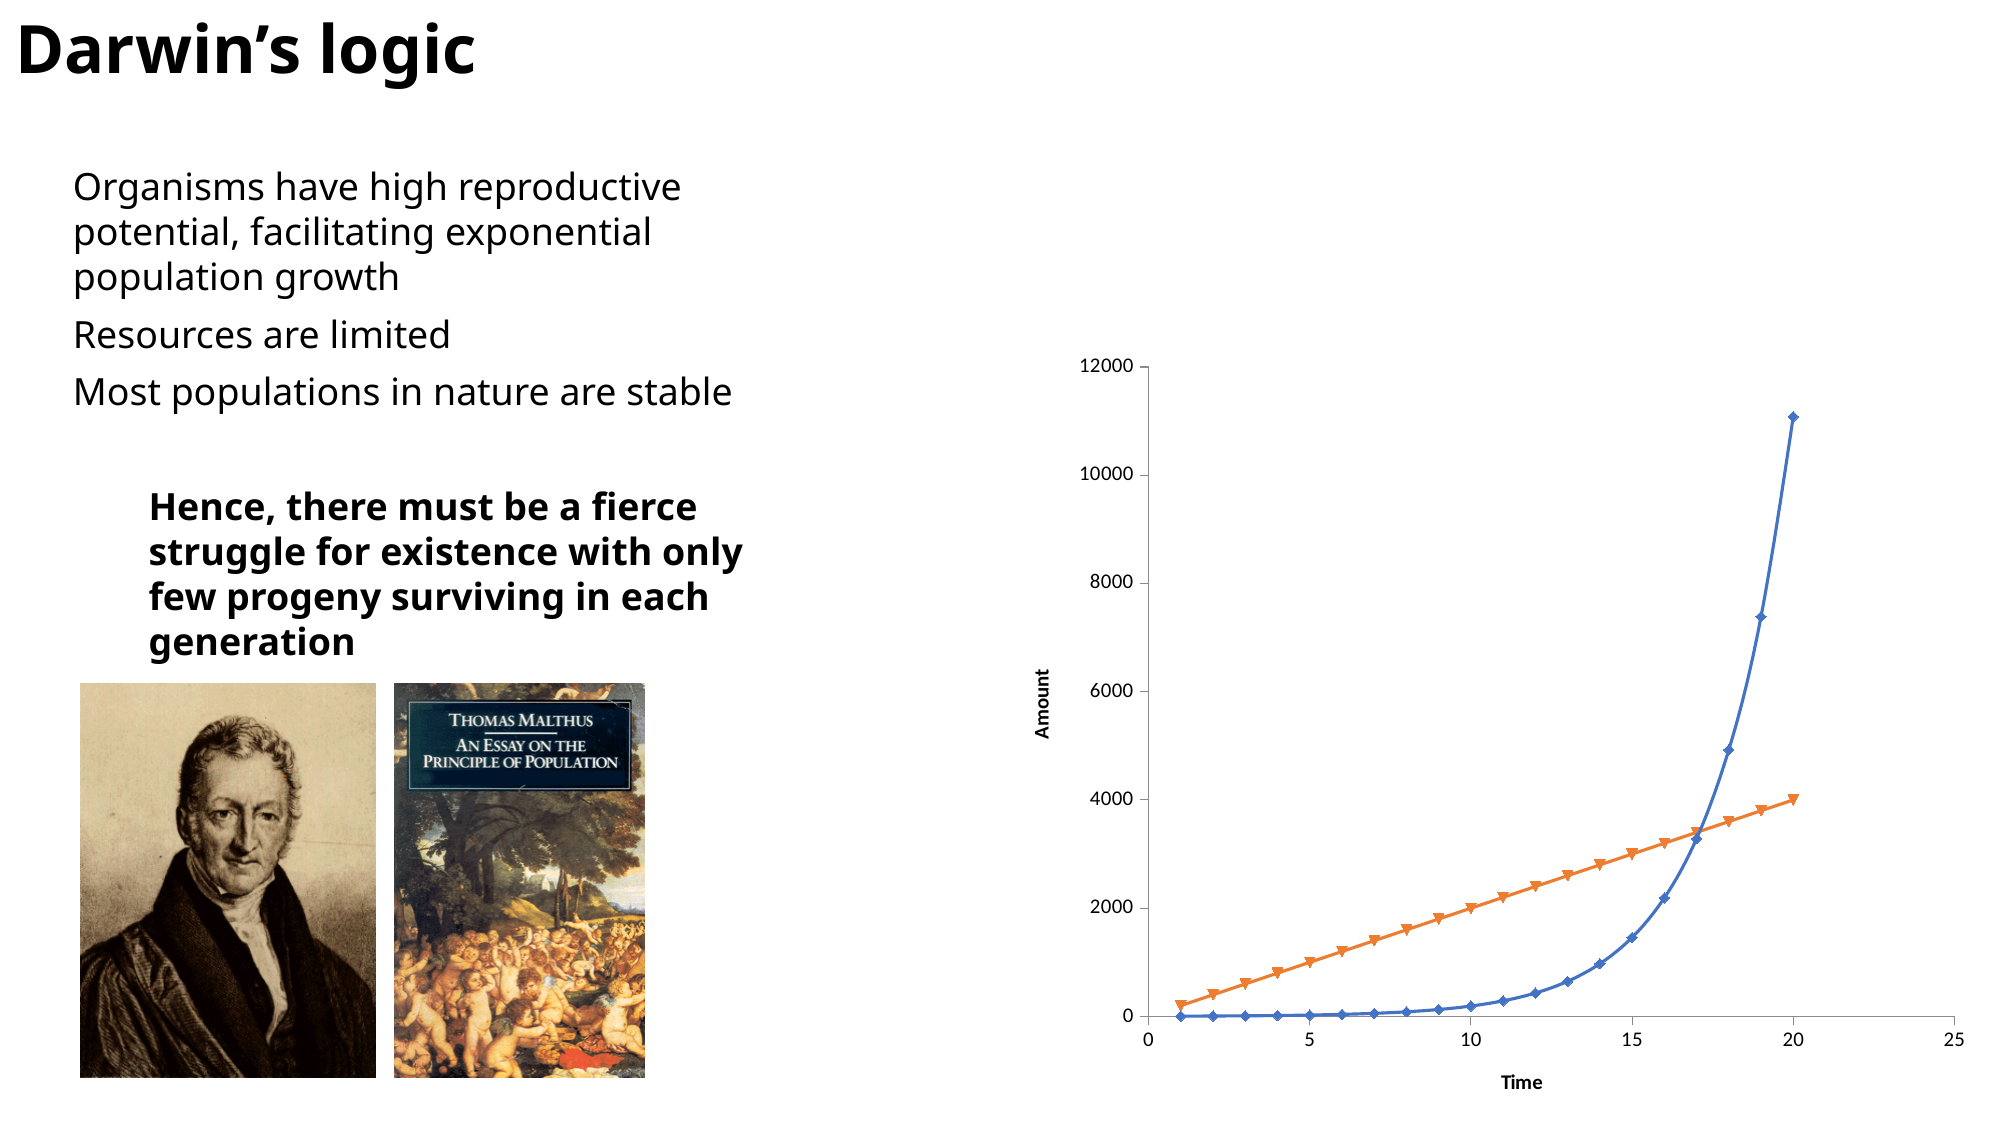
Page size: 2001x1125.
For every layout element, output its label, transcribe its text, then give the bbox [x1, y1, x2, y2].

text_box Organisms have high reproductive potential, facilitating exponential population growth Resources are limited Most populations in nature are stable Hence, there must be a fierce struggle for existence with only few progeny surviving in each generation [58, 155, 790, 671]
picture [80, 683, 376, 1078]
picture [394, 683, 645, 1078]
chart [999, 341, 1986, 1125]
text_box Darwin’s logic [0, 0, 493, 95]
